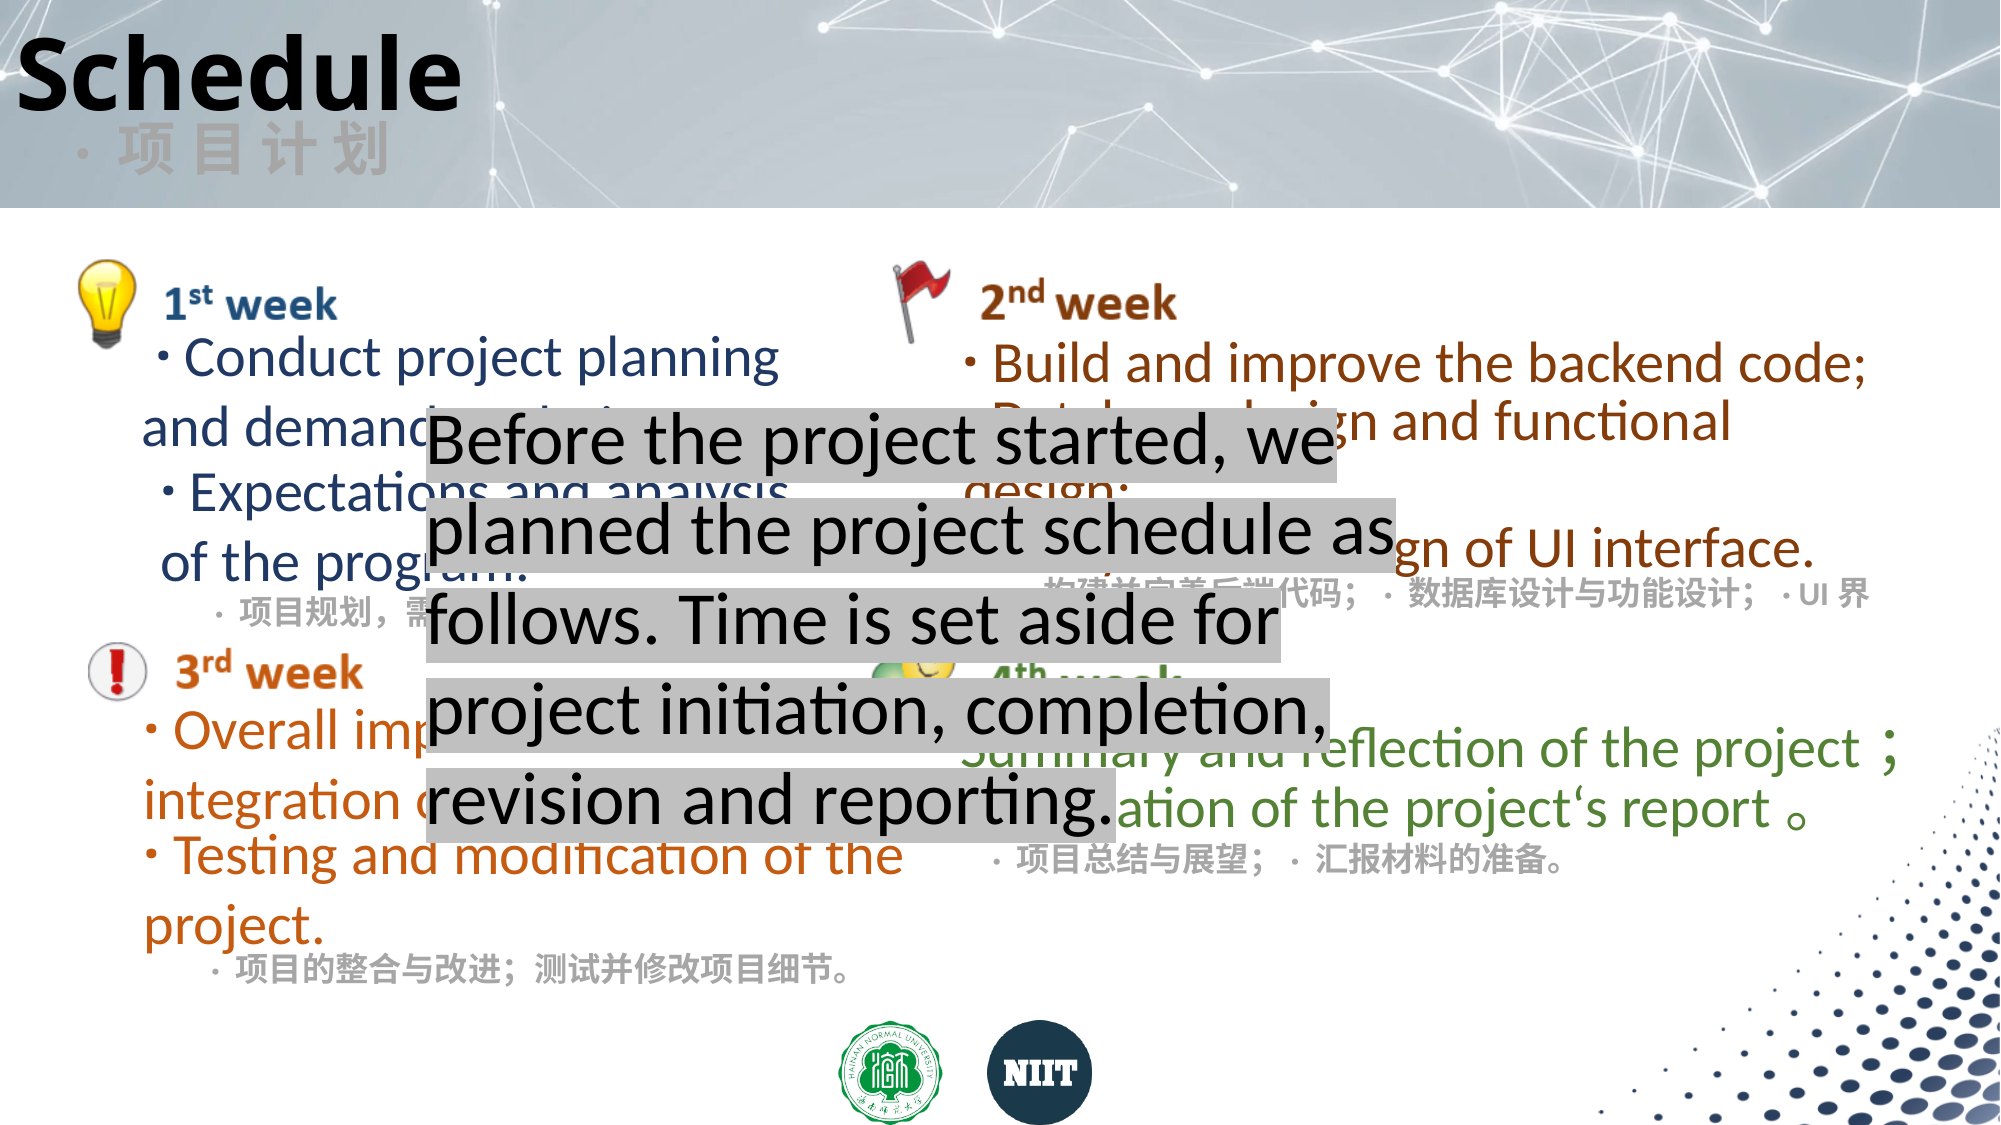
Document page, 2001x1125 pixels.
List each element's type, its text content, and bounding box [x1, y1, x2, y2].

picture [843, 621, 1192, 741]
picture [64, 622, 380, 726]
picture [46, 226, 362, 387]
text_box · Database design and functional design; [948, 374, 1825, 501]
text_box · Expectations and analysis of the program. [145, 445, 410, 601]
text_box Before the project started, we planned the project schedule as follows. Time is set aside for project initiation, completion, revision and reporting. [410, 381, 1434, 847]
picture [987, 1020, 1092, 1125]
text_box · Testing and modification of the project. [128, 808, 939, 964]
picture [830, 1017, 950, 1125]
text_box · 构建并完善后端代码；· 数据库设计与功能设计；· UI界面的分析与设计。 [1434, 564, 1890, 660]
picture [1598, 721, 2000, 1125]
text_box · 项 目 计 划 [60, 104, 437, 190]
text_box · Preparation of the project‘s report。 [1434, 761, 1917, 847]
text_box · Analysis and design of UI interface. [1434, 501, 1887, 564]
text_box · 项目规划，需求分析及预期分析。 [200, 583, 410, 639]
picture [861, 227, 1209, 372]
text_box · 项目总结与展望；· 汇报材料的准备。 [977, 830, 1589, 886]
text_box · Conduct project planning and demand analysis; [127, 310, 948, 466]
text_box · Summary and reflection of the project； [1434, 701, 1951, 787]
title Schedule [0, 0, 1725, 158]
picture [0, 0, 2000, 208]
text_box · 项目的整合与改进；测试并修改项目细节。 [196, 940, 862, 996]
text_box · Overall improvement and integration of procedures; [128, 683, 410, 808]
text_box · Build and improve the backend code; [948, 317, 1918, 402]
